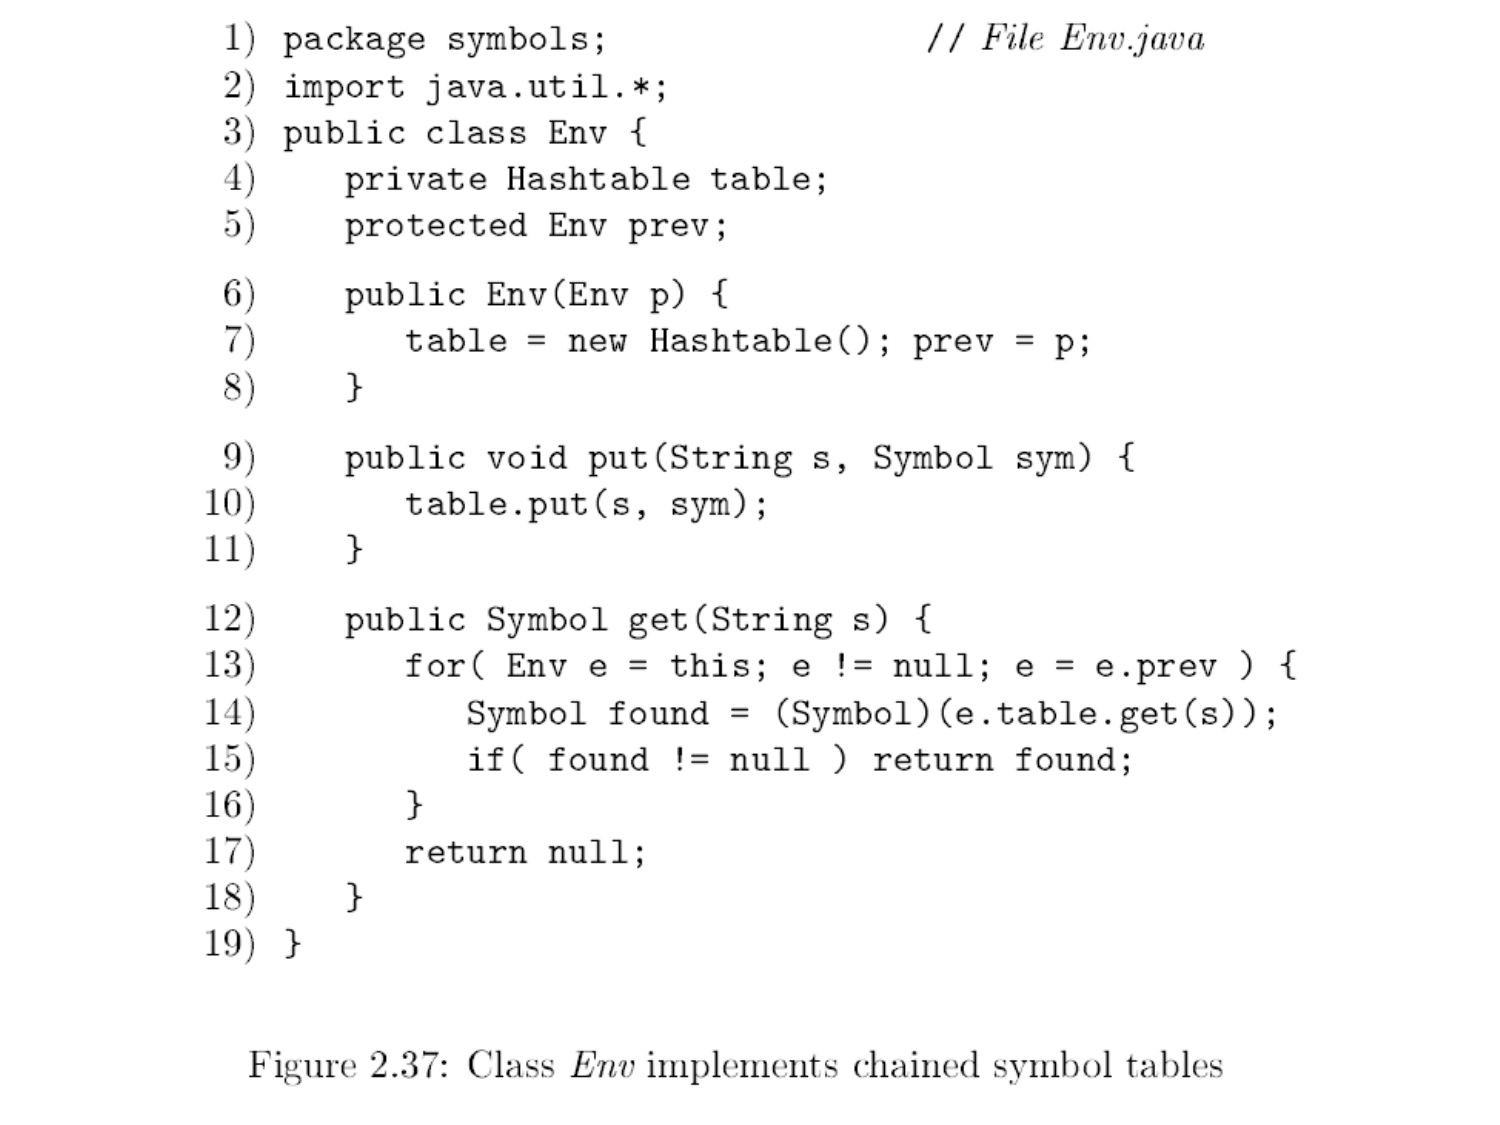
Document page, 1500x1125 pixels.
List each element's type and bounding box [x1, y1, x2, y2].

picture [174, 0, 1326, 1099]
